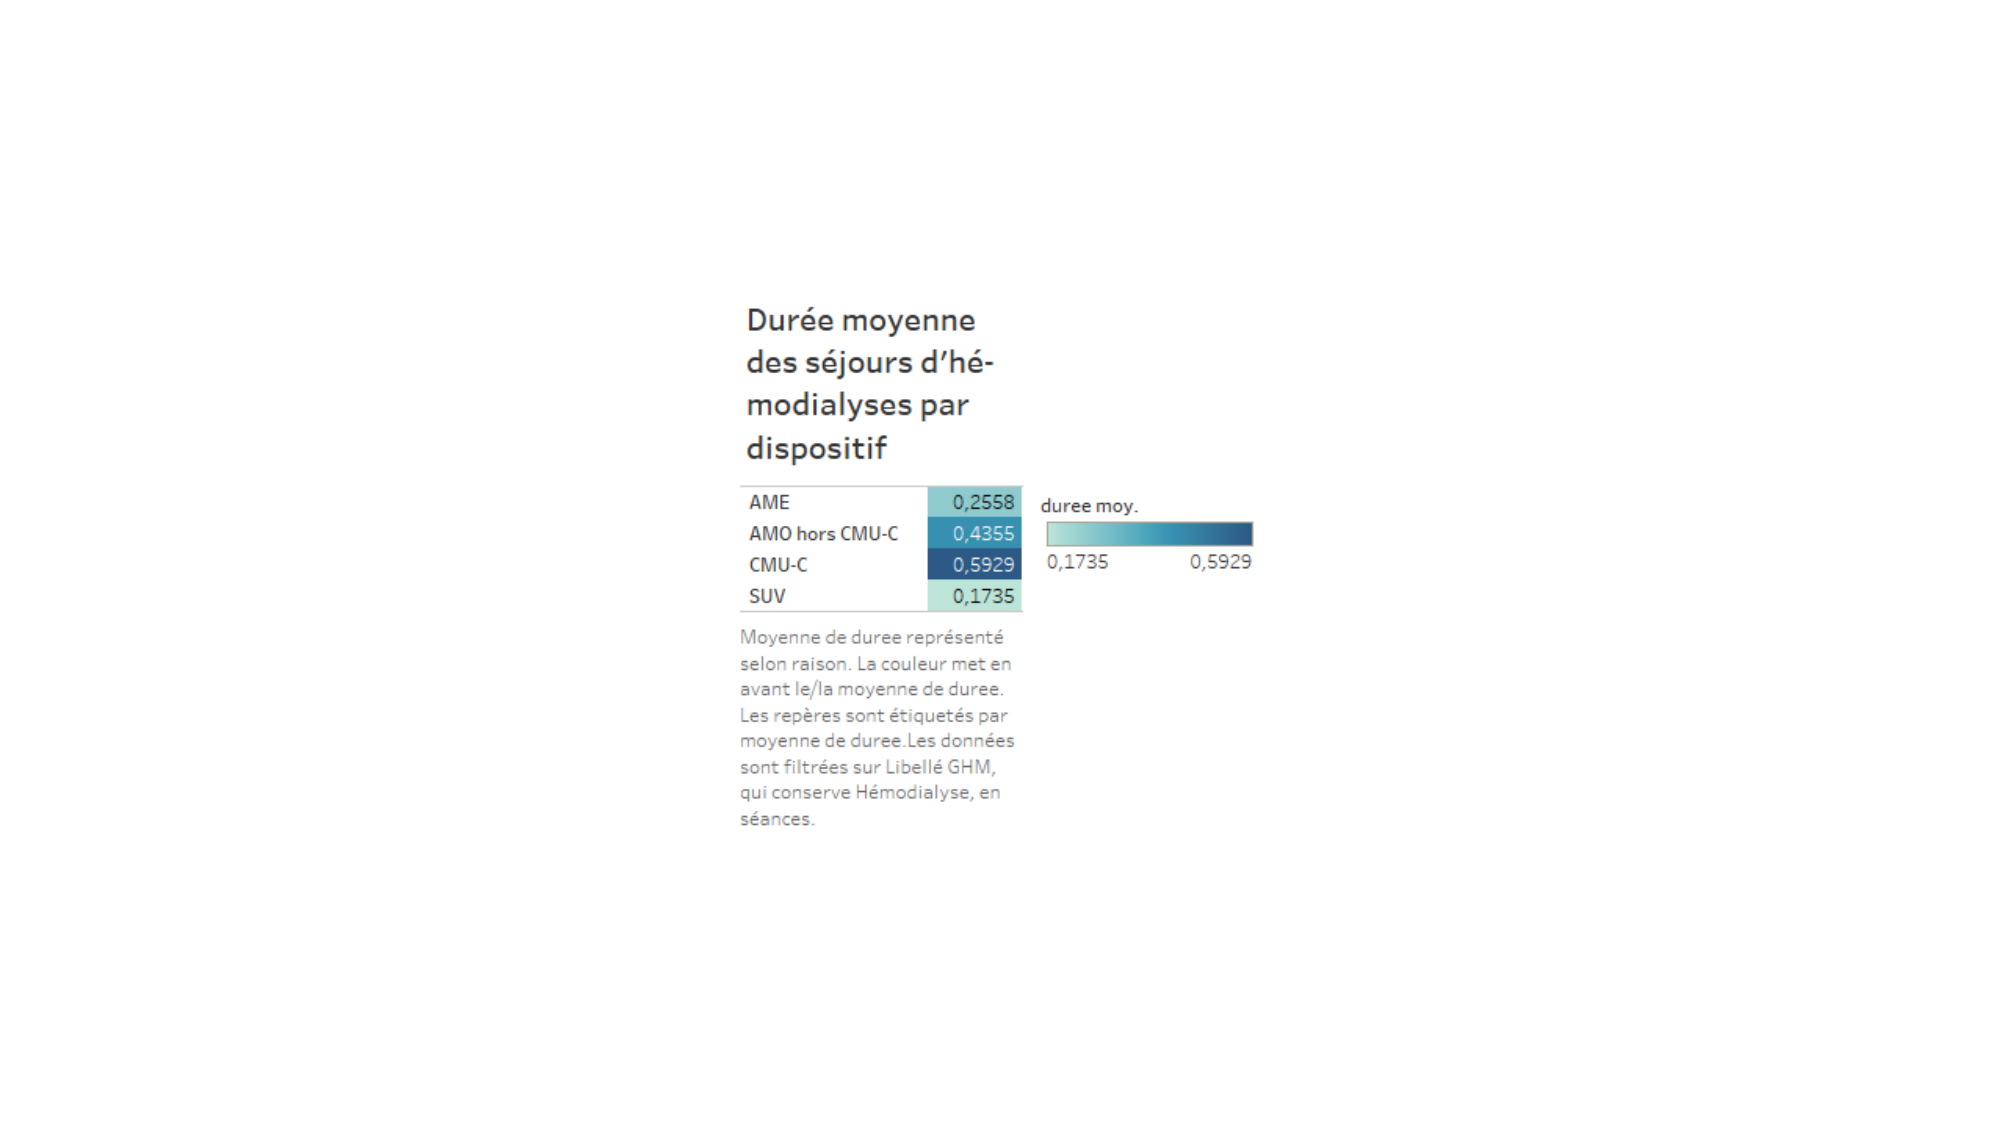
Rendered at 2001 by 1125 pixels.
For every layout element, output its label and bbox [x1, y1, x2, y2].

picture [740, 287, 1260, 838]
